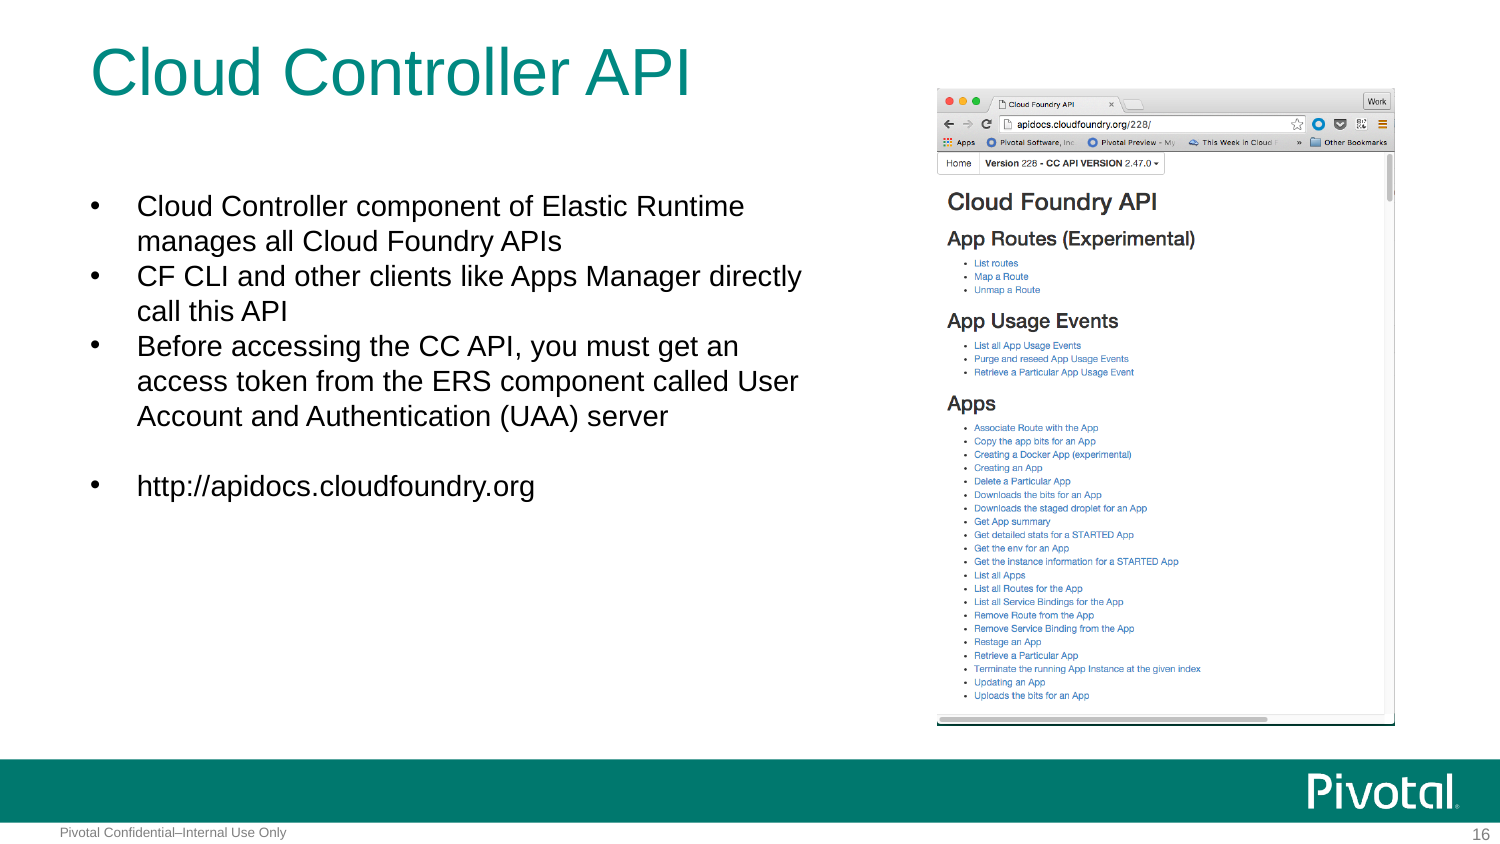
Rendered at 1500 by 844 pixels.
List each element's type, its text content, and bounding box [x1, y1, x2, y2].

picture [1300, 761, 1464, 816]
picture [936, 88, 1395, 726]
text_box Cloud Controller component of Elastic Runtime manages all Cloud Foundry APIs CF CLI and other clients like Apps Manager directly call this API Before accessing the CC API, you must get an access token from the ERS component called User Account and Authentication (UAA) server http://apidocs.cloudfoundry.org [74, 180, 823, 674]
title Cloud Controller API [75, 33, 1425, 114]
